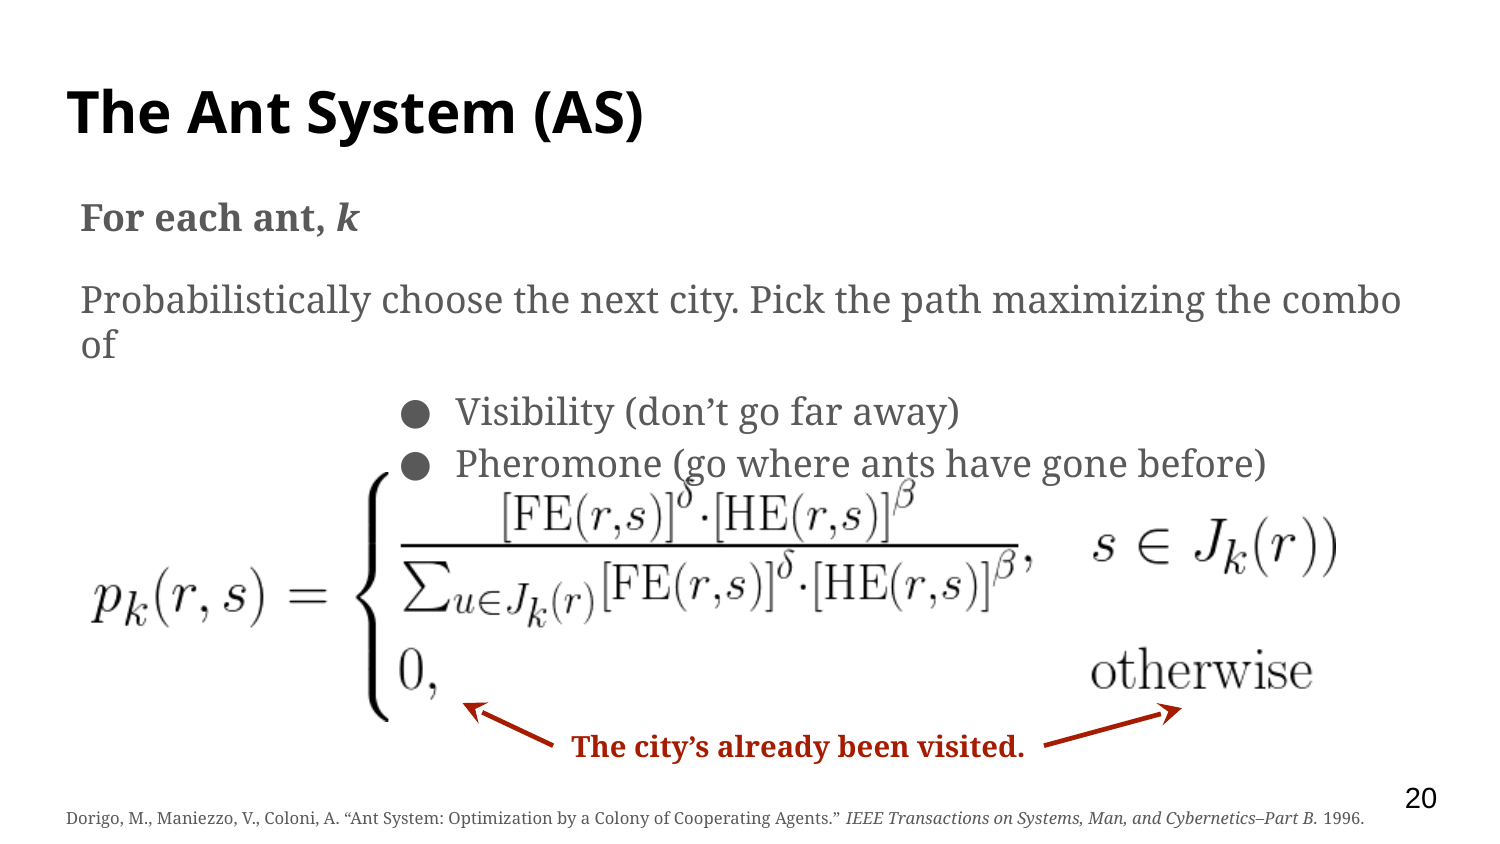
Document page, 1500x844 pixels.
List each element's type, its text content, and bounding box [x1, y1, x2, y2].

text_box For each ant, k [65, 179, 628, 255]
text_box The city’s already been visited. [553, 729, 1044, 784]
title The Ant System (AS) [51, 60, 1449, 155]
picture [90, 472, 1337, 722]
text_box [1043, 707, 1183, 746]
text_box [462, 702, 554, 746]
list Dorigo, M., Maniezzo, V., Coloni, A. “Ant System: Optimization by a Colony of Cooperating Agents.” IEEE Transactions on Systems, Man, and Cybernetics–Part B. 1996. [51, 789, 1412, 844]
slide_number ‹#› [1389, 764, 1480, 830]
text_box Probabilistically choose the next city. Pick the path maximizing the combo of Visibility (don’t go far away) Pheromone (go where ants have gone before) [65, 261, 1426, 424]
